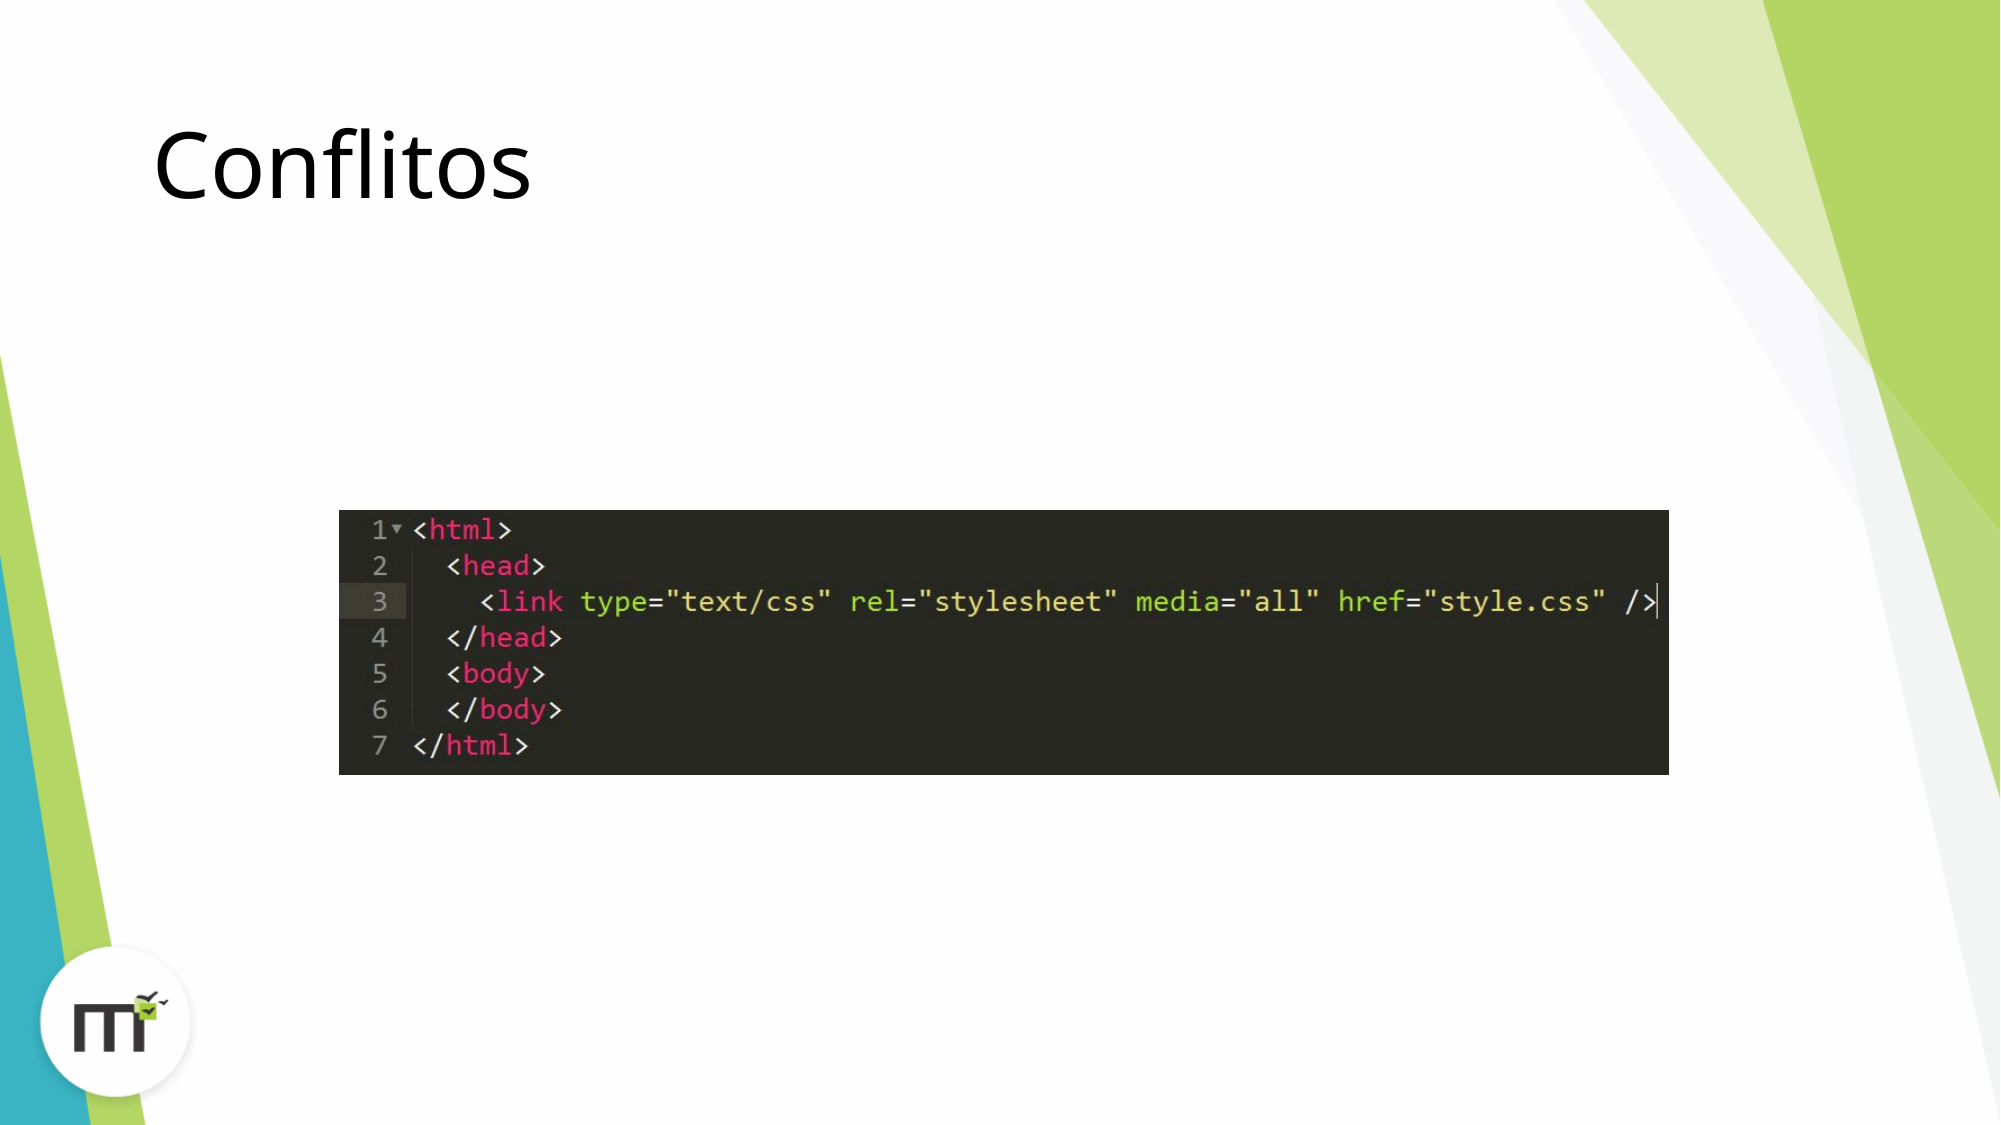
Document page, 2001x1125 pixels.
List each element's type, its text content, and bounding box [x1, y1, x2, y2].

title Conflitos [137, 59, 1863, 278]
picture [0, 0, 2001, 1125]
